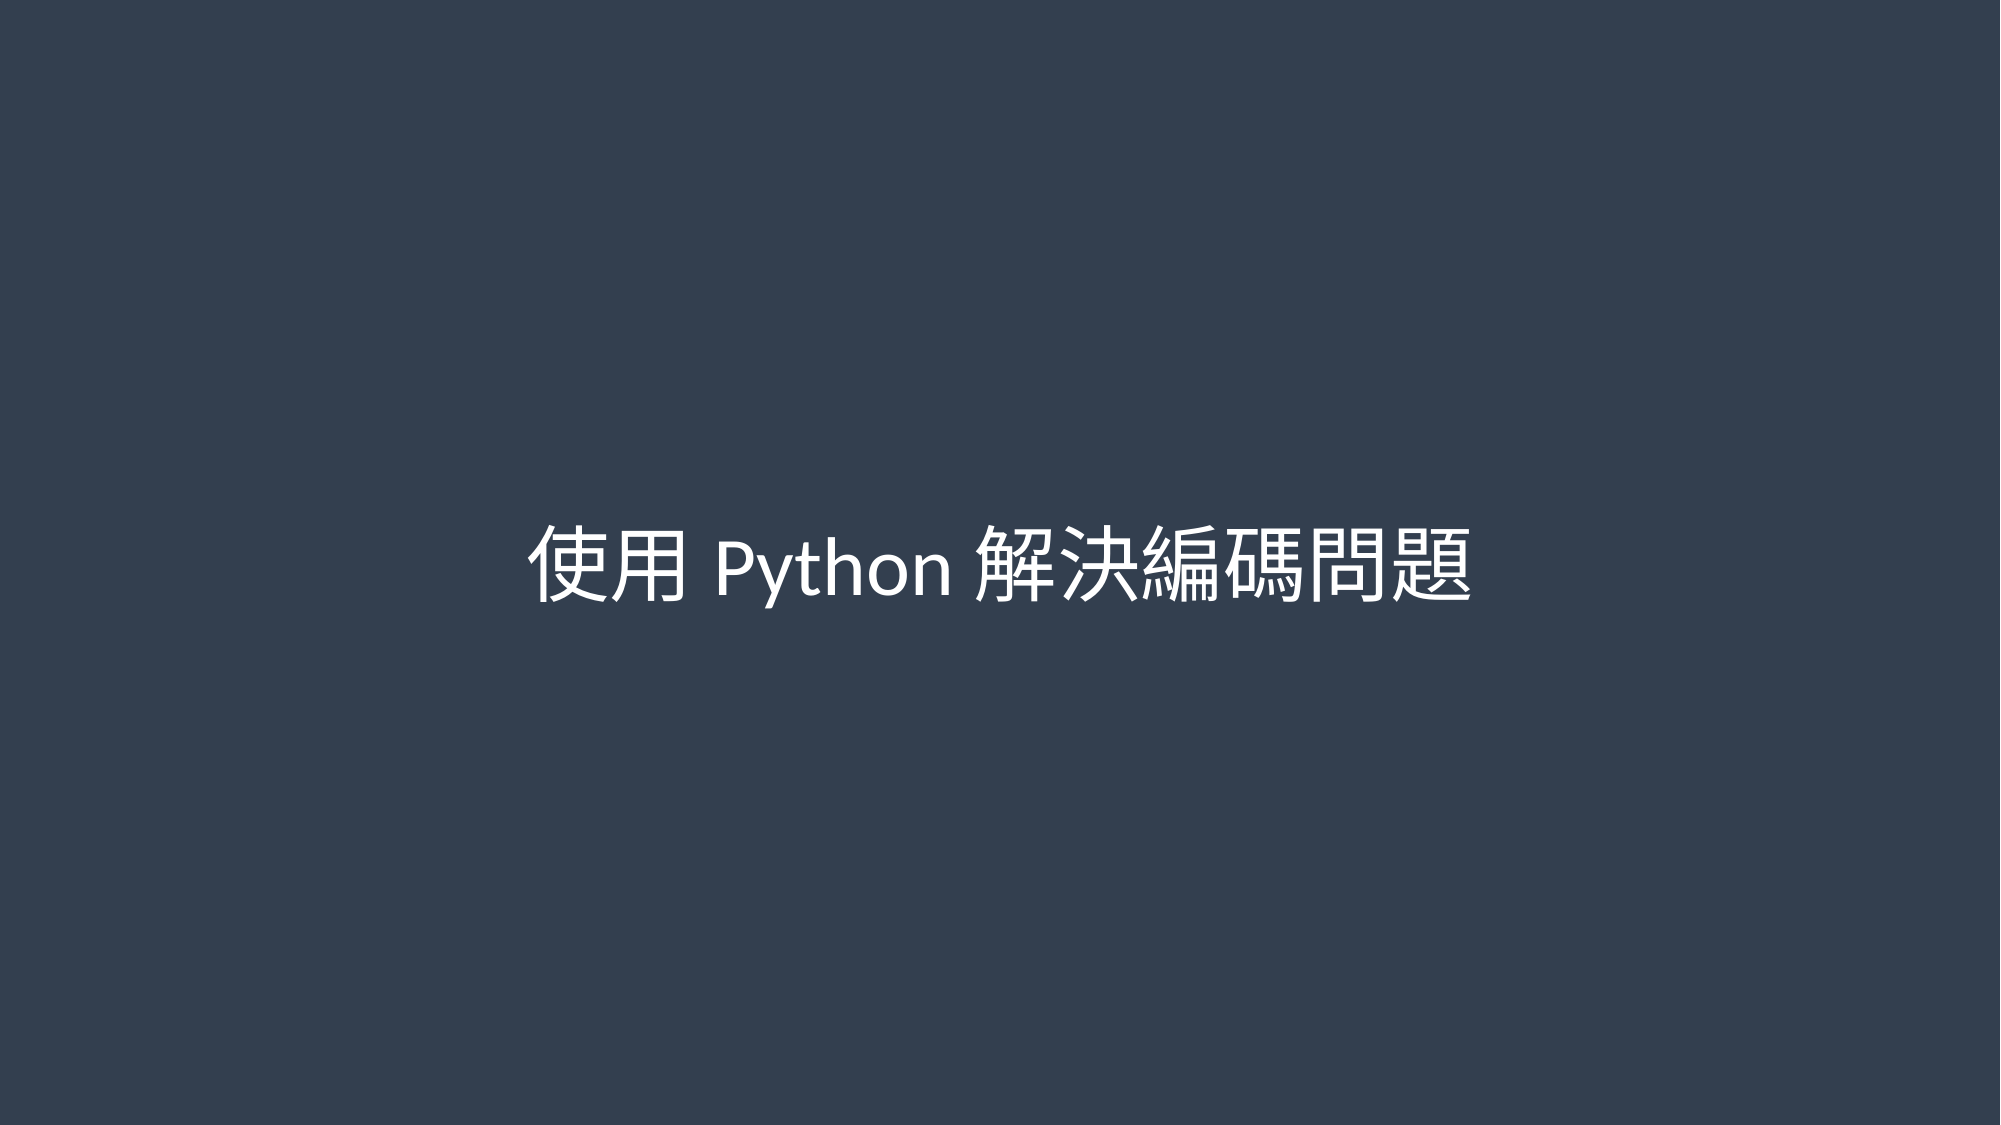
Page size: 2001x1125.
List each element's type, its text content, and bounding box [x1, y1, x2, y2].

text_box 使用Python解決編碼問題 [0, 0, 2000, 1125]
